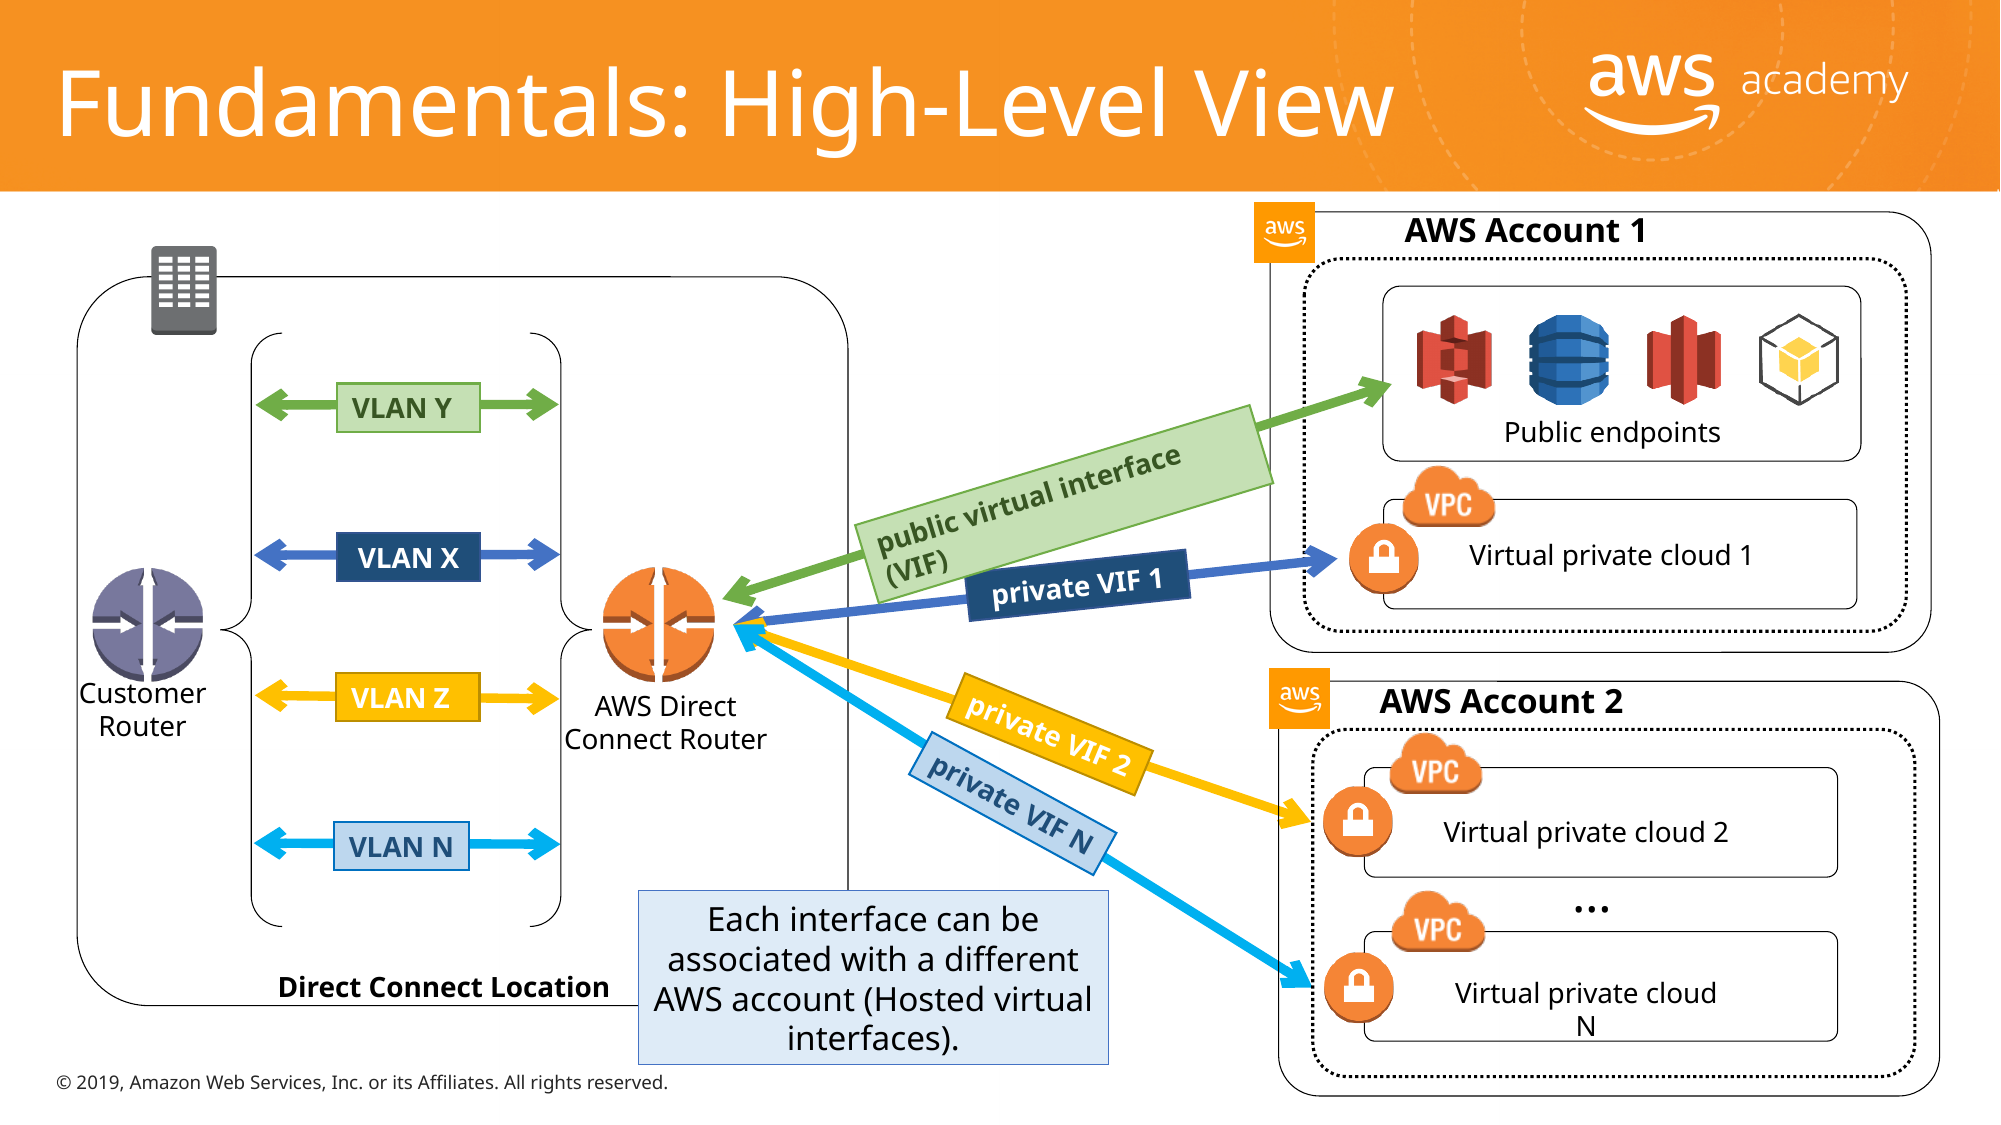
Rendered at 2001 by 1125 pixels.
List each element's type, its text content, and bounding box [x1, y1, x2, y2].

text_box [733, 558, 1338, 625]
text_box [254, 695, 560, 699]
text_box [222, 332, 583, 928]
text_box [722, 384, 1392, 600]
text_box Public endpoints [1452, 407, 1773, 456]
text_box [76, 631, 733, 1007]
text_box Direct Connect Location [237, 962, 638, 1011]
text_box AWS Direct Connect Router [537, 681, 733, 763]
text_box [1269, 211, 1932, 653]
text_box Each interface can be associated with a different AWS account (Hosted virtual interfaces). [638, 890, 1109, 1065]
text_box [1382, 285, 1862, 462]
text_box AWS Account 2 [1364, 673, 1773, 728]
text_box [733, 624, 1313, 988]
text_box AWS Account 1 [1389, 201, 1799, 257]
text_box [1312, 728, 1916, 1078]
text_box [1278, 680, 1941, 1097]
picture [0, 0, 1997, 1125]
title Fundamentals: High-Level View [39, 43, 1863, 172]
text_box [1385, 498, 1858, 610]
text_box Customer Router [47, 668, 239, 750]
text_box Virtual private cloud 1 [1452, 530, 1772, 579]
text_box [76, 276, 849, 629]
